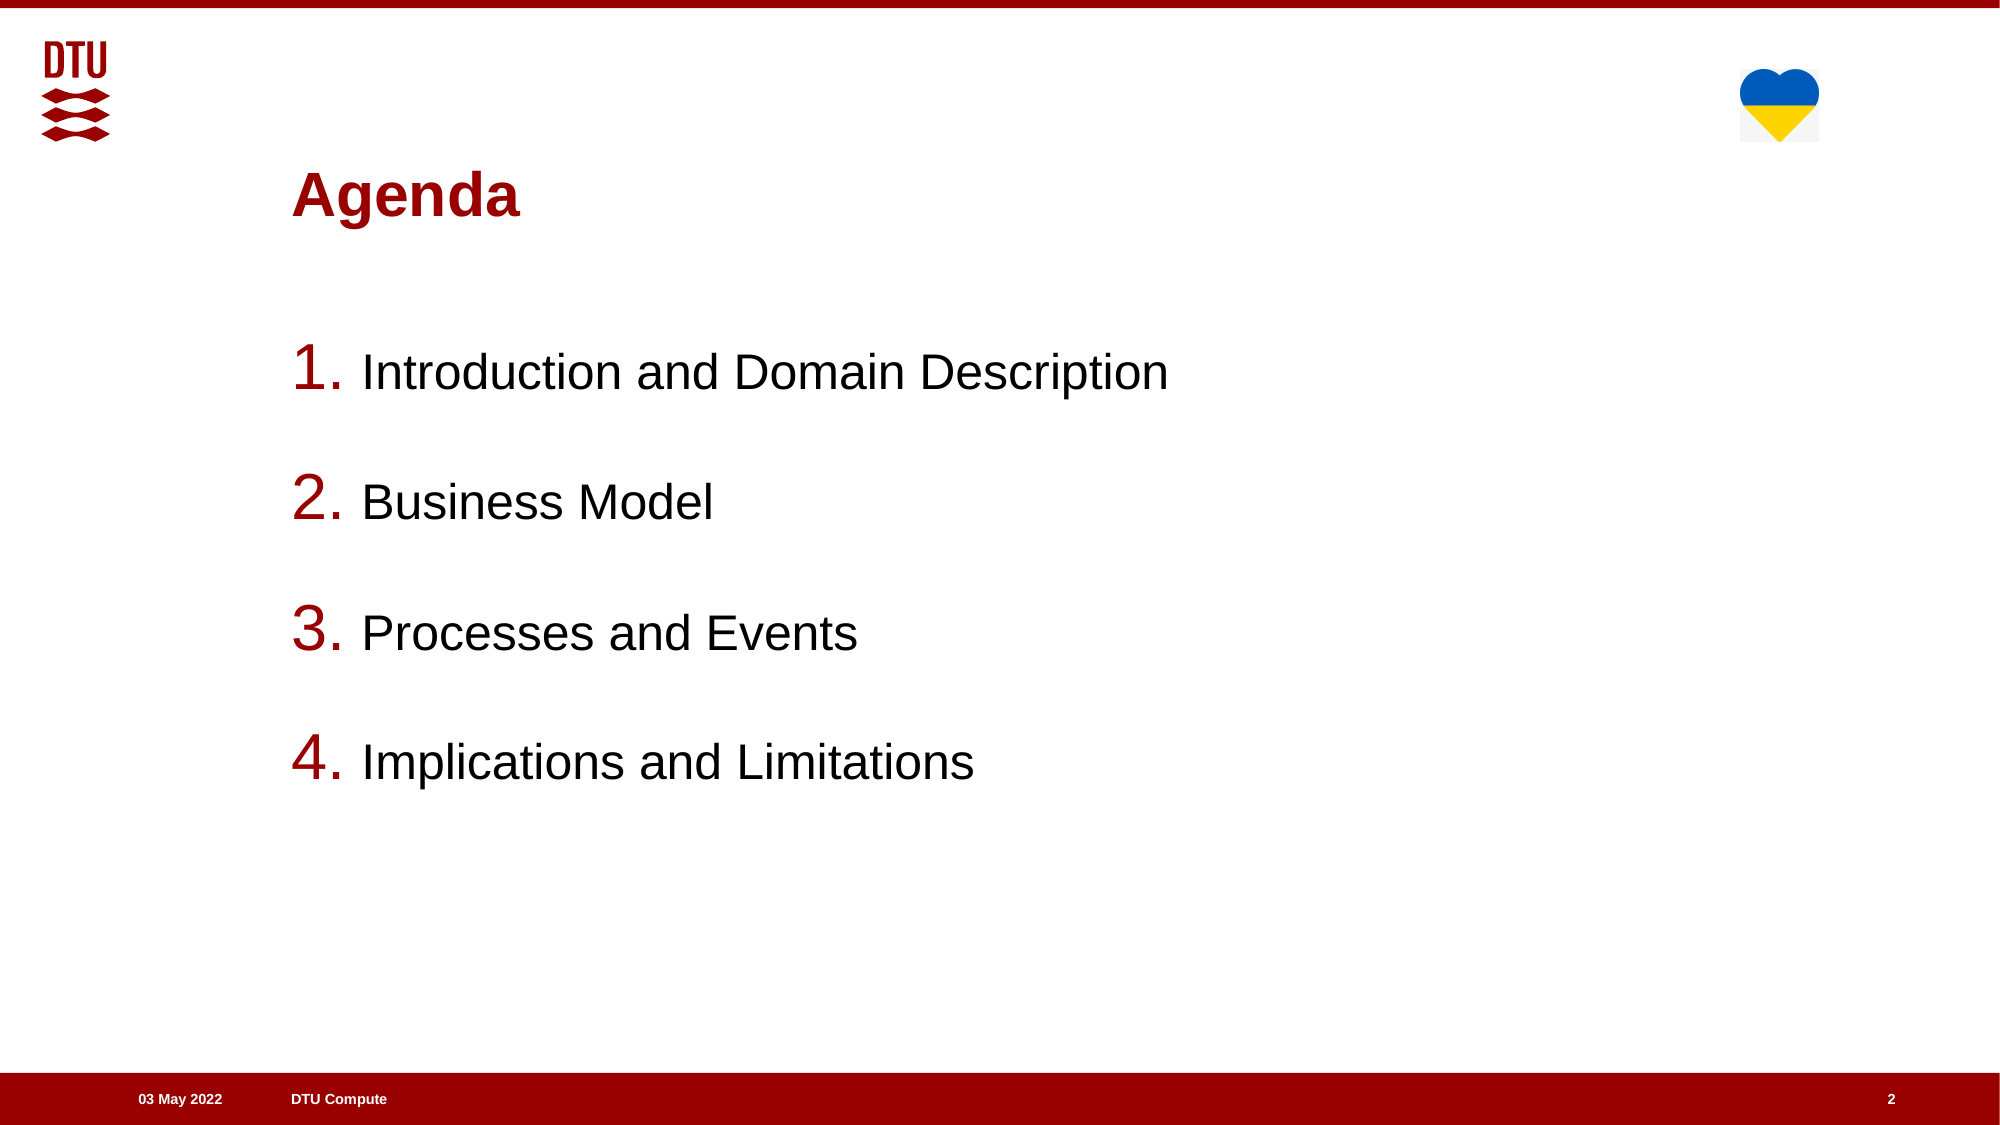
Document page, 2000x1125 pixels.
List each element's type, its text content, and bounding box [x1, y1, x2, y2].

title Agenda [291, 69, 1819, 230]
list Introduction and Domain Description Business Model Processes and Events Implications and Limitations [291, 279, 1819, 1026]
slide_number 2 [1887, 1073, 1959, 1125]
